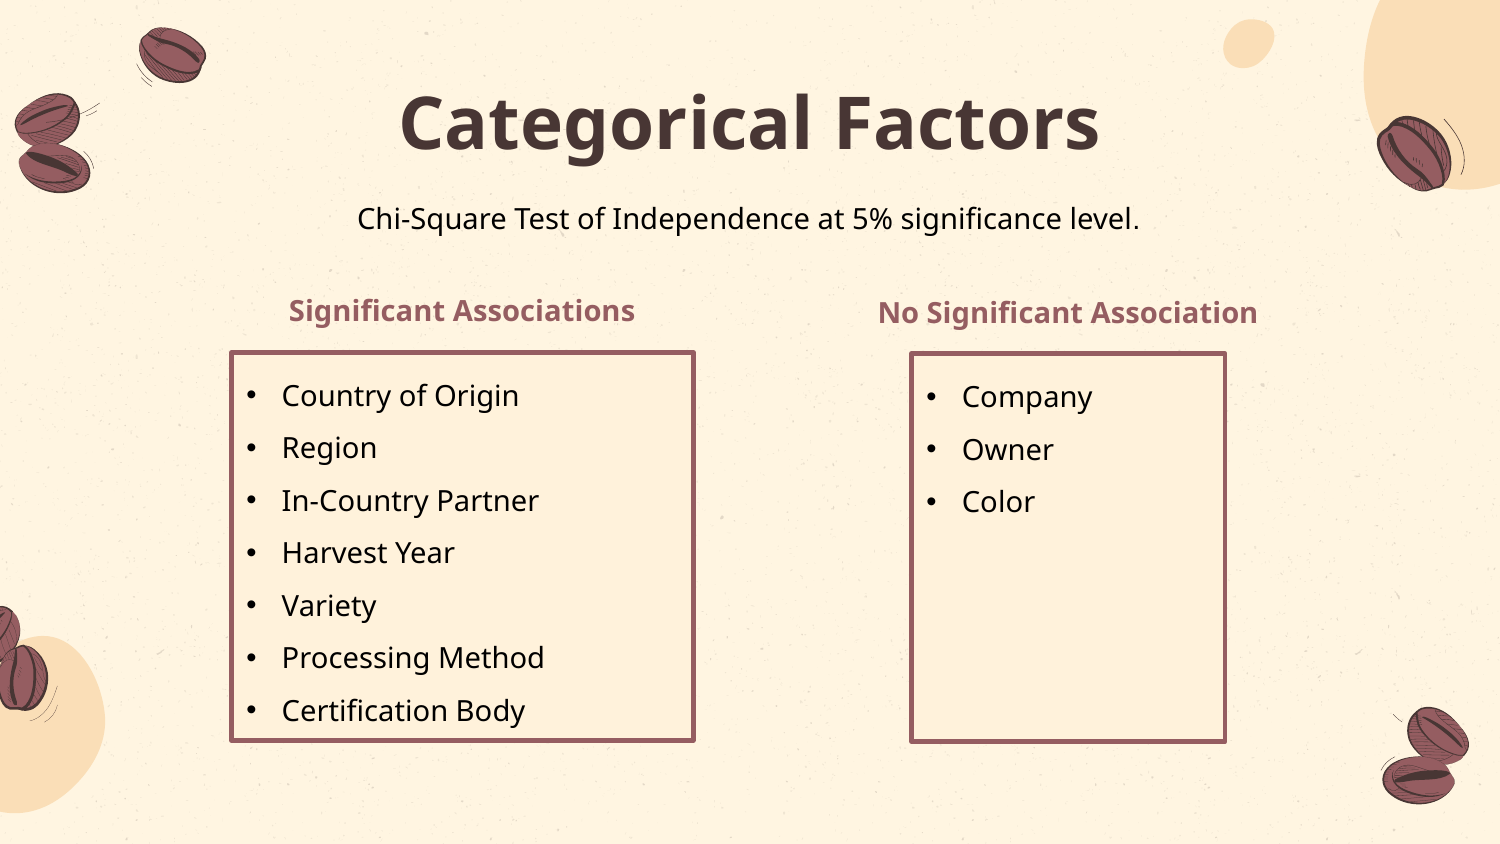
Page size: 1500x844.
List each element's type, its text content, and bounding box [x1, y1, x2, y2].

text_box Significant Associations [191, 285, 734, 353]
text_box No Significant Association [847, 286, 1290, 354]
picture [0, 0, 1500, 844]
title Categorical Factors [118, 72, 1382, 167]
text_box Country of Origin Region In-Country Partner Harvest Year Variety Processing Method Certification Body [231, 353, 694, 741]
text_box Company Owner Color [911, 354, 1225, 742]
text_box Chi-Square Test of Independence at 5% significance level. [342, 193, 1158, 243]
